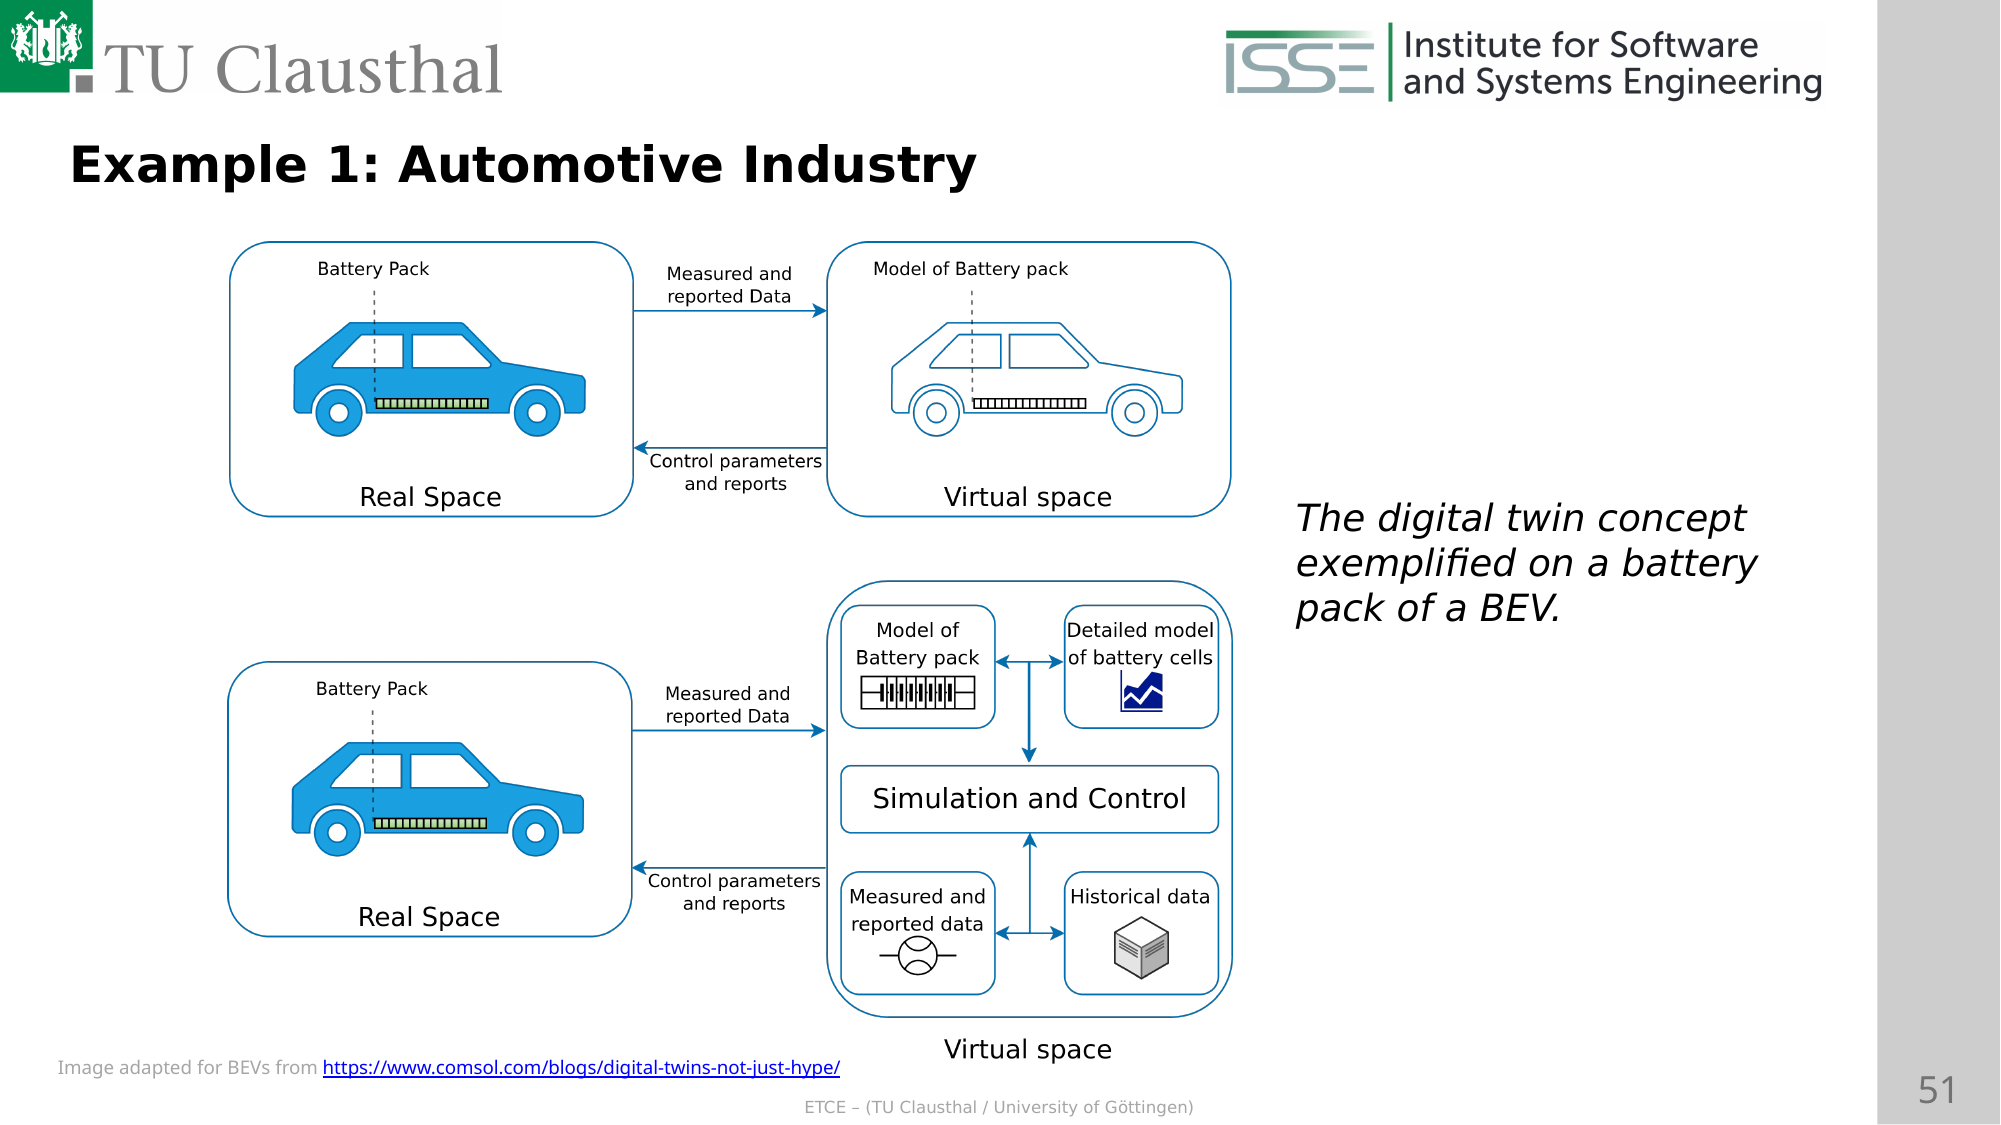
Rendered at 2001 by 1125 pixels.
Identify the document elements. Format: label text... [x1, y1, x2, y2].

text_box The digital twin concept exemplified on a battery pack of a BEV. [1281, 486, 1844, 636]
picture [0, 0, 502, 93]
picture [1218, 22, 1827, 108]
text_box Image adapted for BEVs from https://www.comsol.com/blogs/digital-twins-not-just-hype/ [43, 1048, 1850, 1089]
text_box Example 1: Automotive Industry [54, 125, 1819, 208]
picture [227, 241, 1233, 1084]
